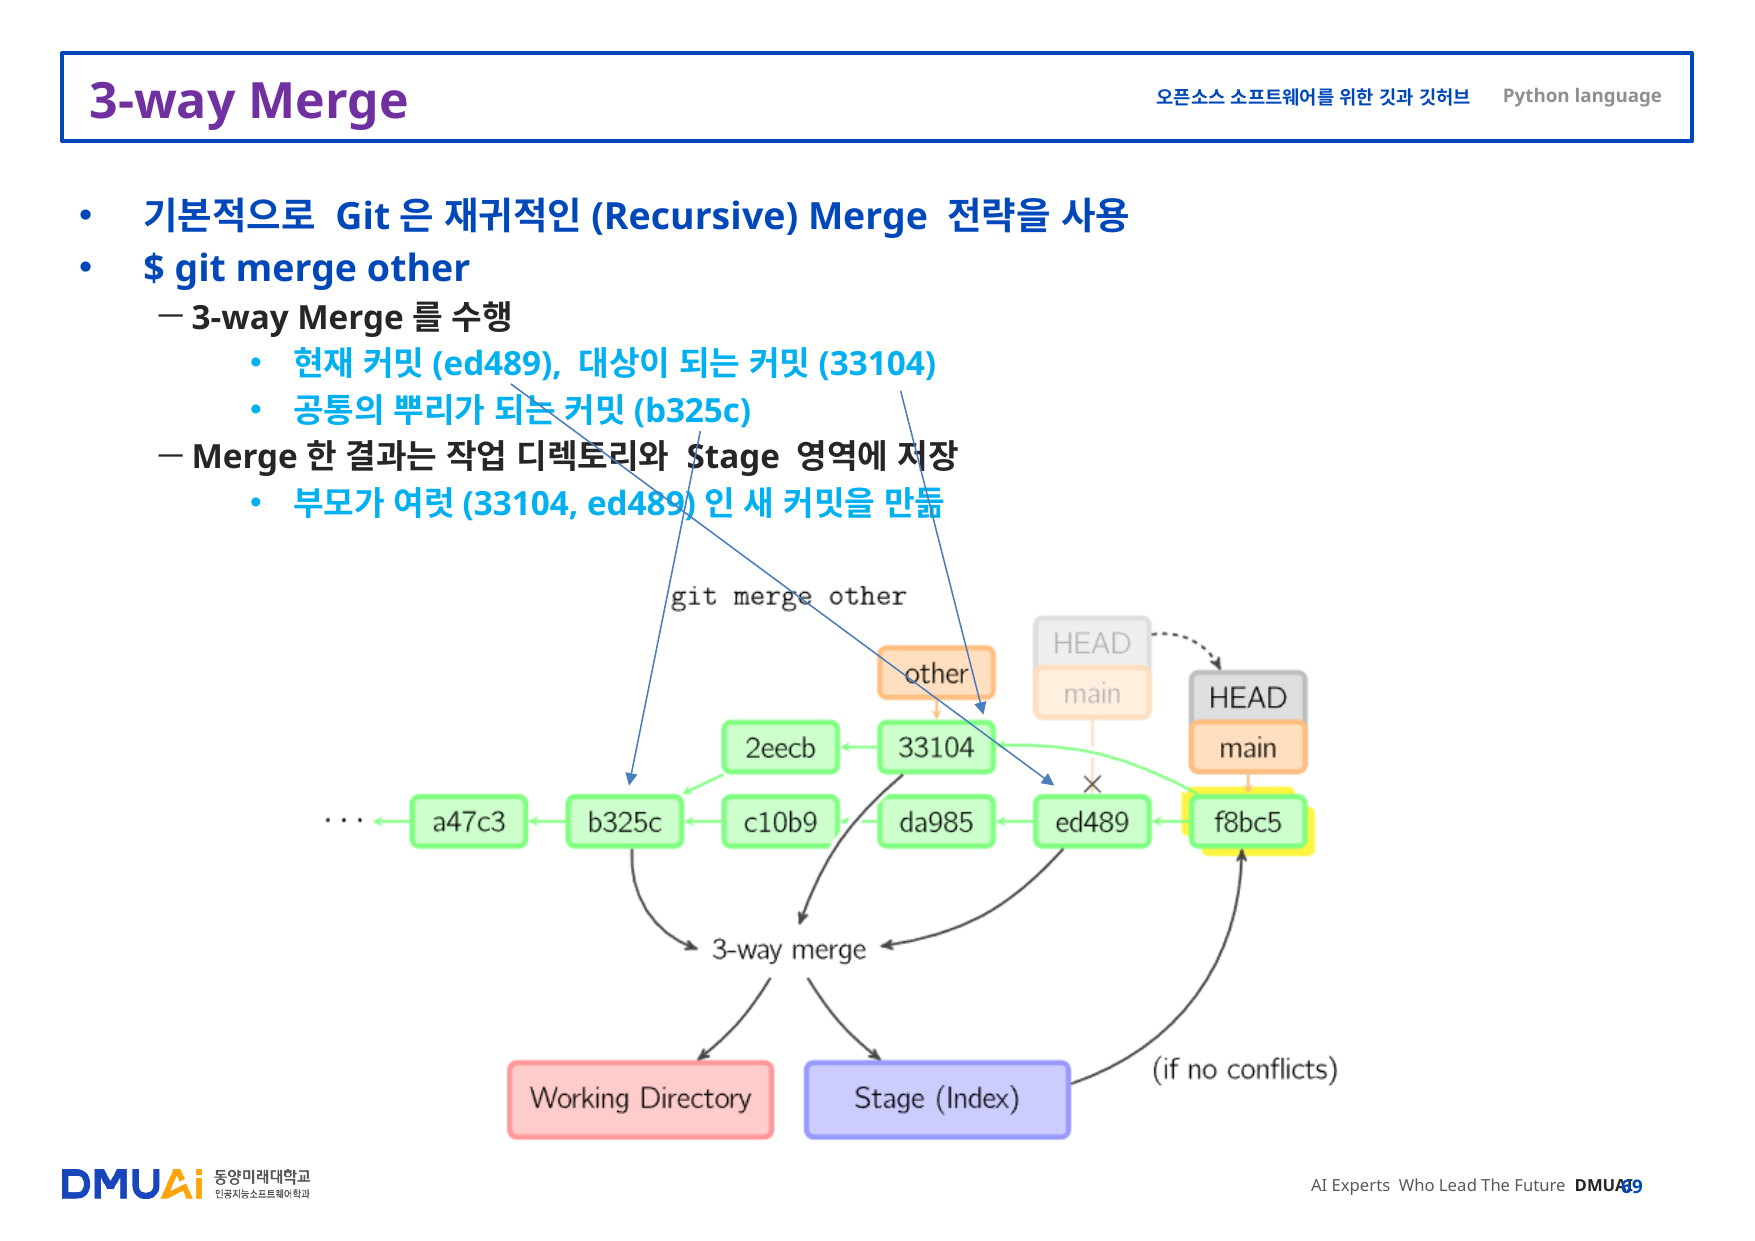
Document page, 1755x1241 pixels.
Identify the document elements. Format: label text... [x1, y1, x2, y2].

picture [309, 572, 1350, 1154]
title 3-way Merge [72, 69, 1055, 128]
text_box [900, 390, 984, 715]
list 기본적으로 Git은 재귀적인(Recursive) Merge 전략을 사용 $ git merge other 3-way Merge를 수행 현재 커밋(ed489), 대상이 되는 커밋(33104) 공통의 뿌리가 되는 커밋(b325c) Merge한 결과는 작업 디렉토리와 Stage 영역에 저장 부모가 여럿(33104, ed489)인 새 커밋을 만듦 [62, 183, 1681, 1140]
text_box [510, 383, 1055, 786]
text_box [628, 430, 701, 786]
picture [62, 1169, 310, 1199]
